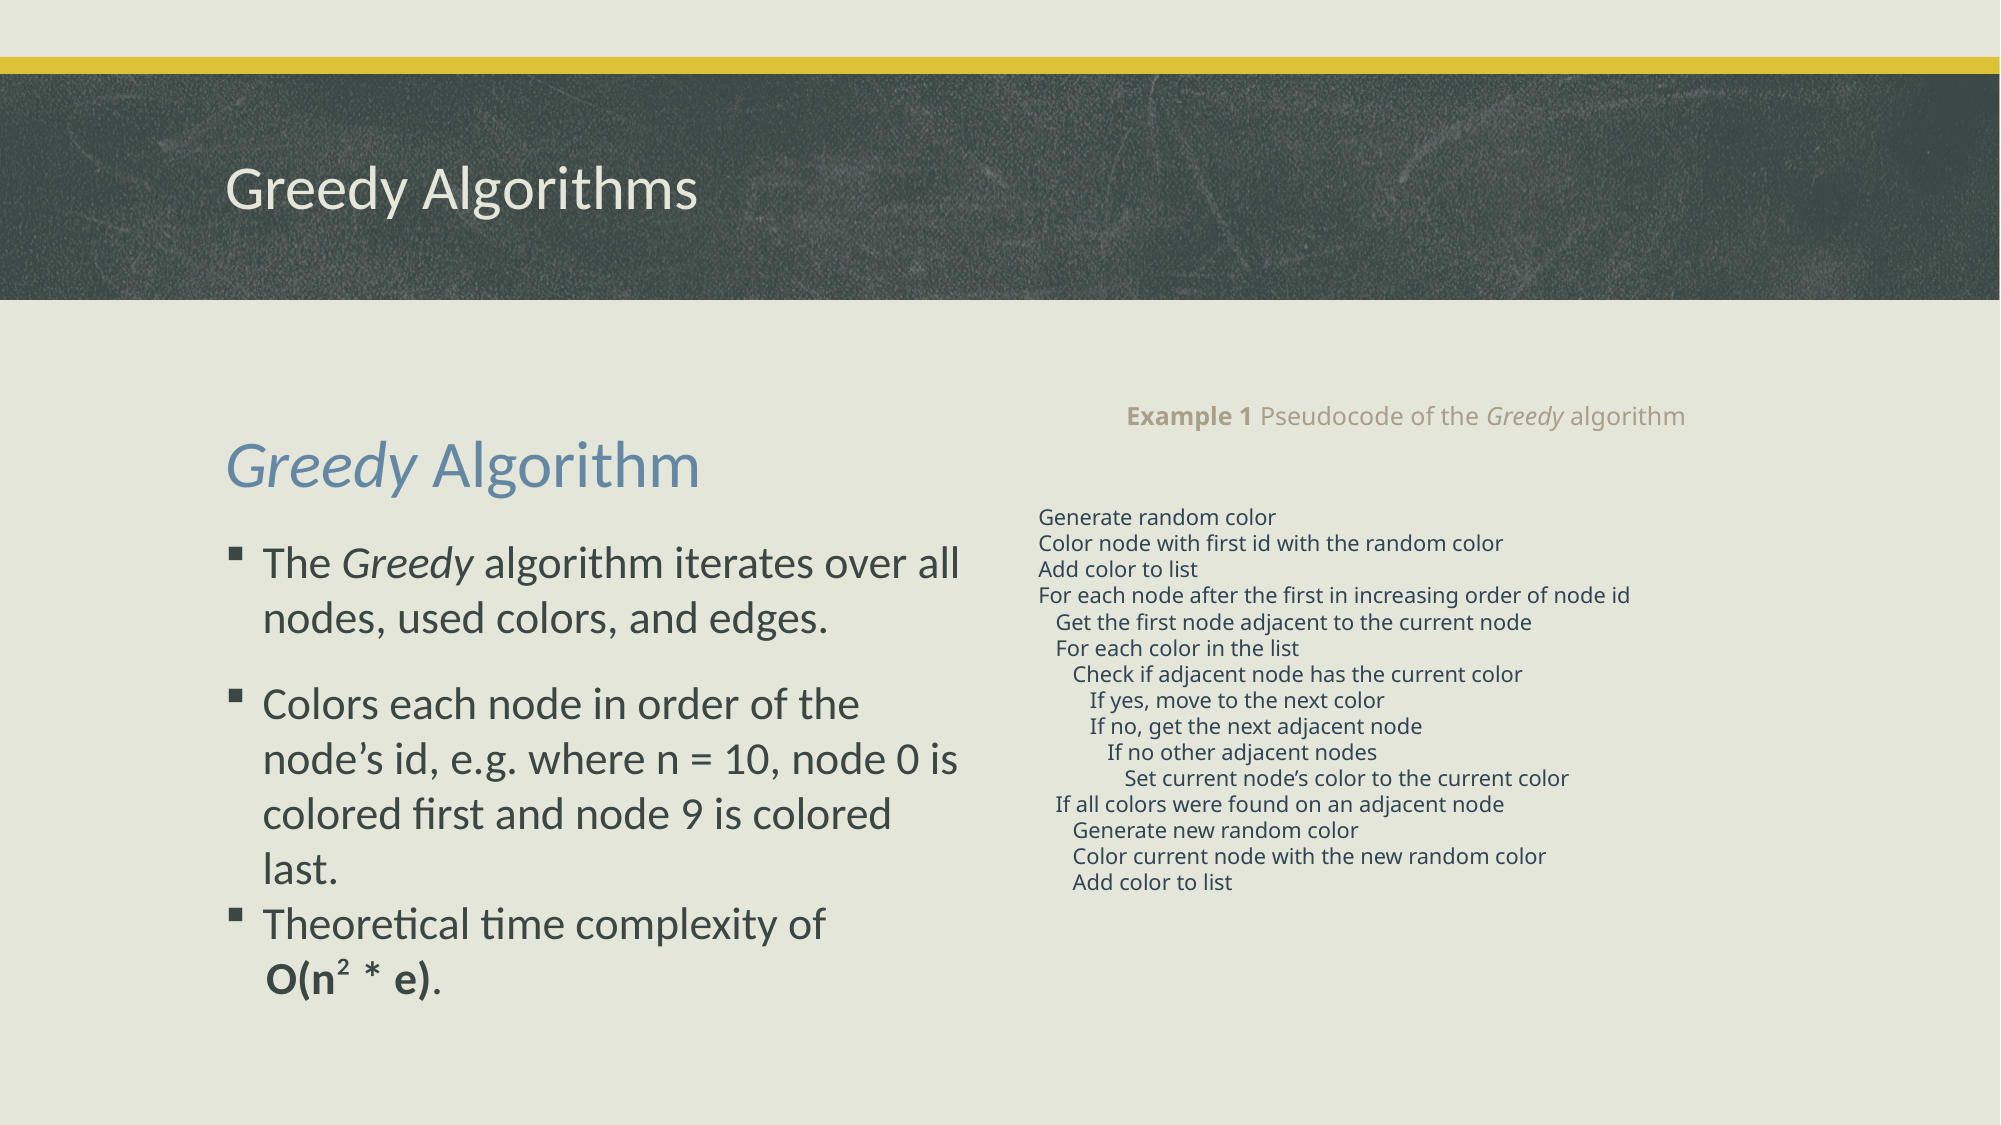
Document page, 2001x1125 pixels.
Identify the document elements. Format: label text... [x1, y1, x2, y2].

title Greedy Algorithms [210, 76, 1790, 300]
picture [0, 74, 2000, 300]
list Greedy Algorithm The Greedy algorithm iterates over all nodes, used colors, and edges. Colors each node in order of the node’s id, e.g. where n = 10, node 0 is colored first and node 9 is colored last. Theoretical time complexity of O(n² * e). [210, 299, 988, 1125]
text_box Generate random color Color node with first id with the random color Add color to list For each node after the first in increasing order of node id Get the first node adjacent to the current node For each color in the list Check if adjacent node has the current color If yes, move to the next color If no, get the next adjacent node If no other adjacent nodes Set current node’s color to the current color If all colors were found on an adjacent node Generate new random color Color current node with the new random color Add color to list [1023, 299, 2000, 1125]
